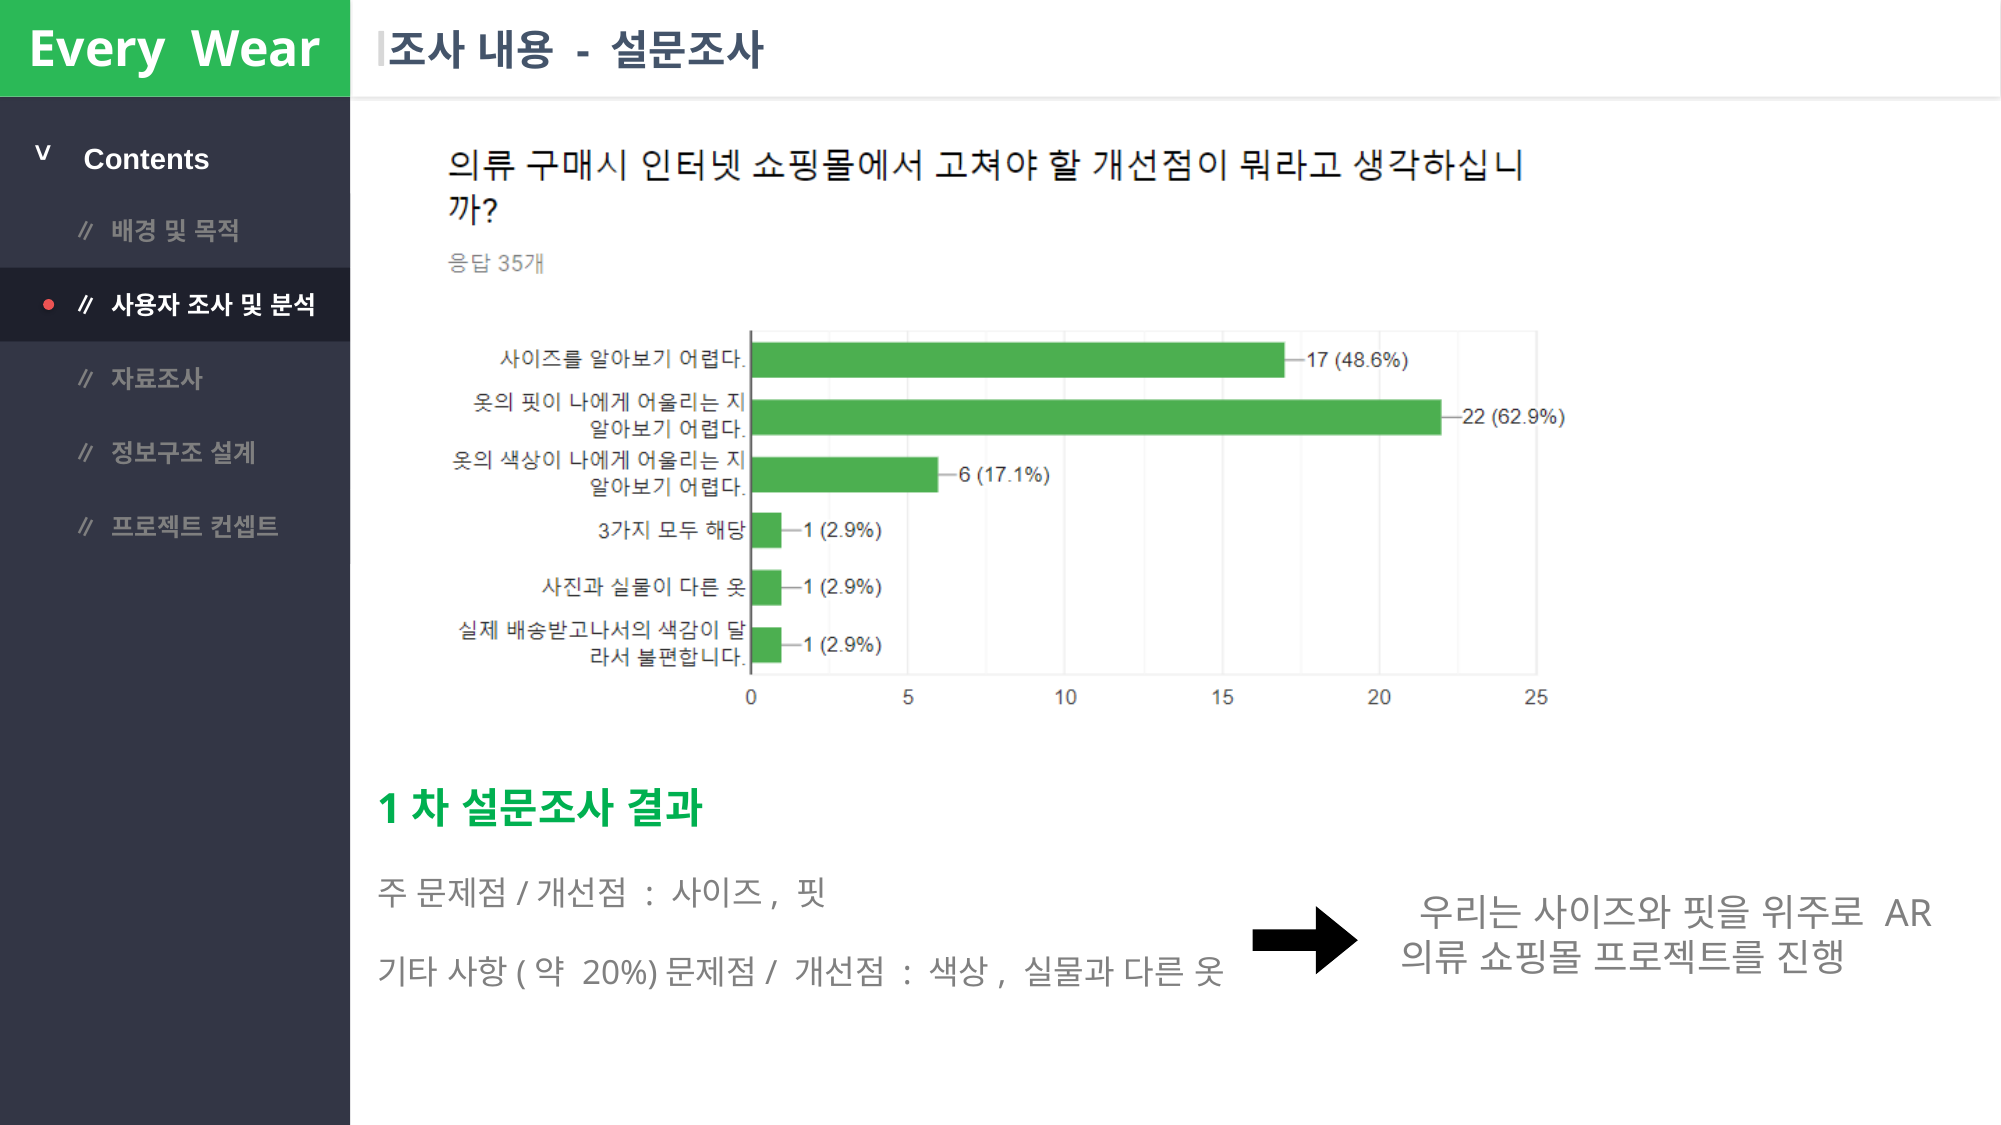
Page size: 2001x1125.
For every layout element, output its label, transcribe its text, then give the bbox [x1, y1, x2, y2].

text_box 1차 설문조사 결과 주 문제점/개선점 : 사이즈, 핏 기타 사항(약 20%)문제점/ 개선점 : 색상, 실물과 다른 옷 [362, 774, 1271, 1053]
text_box ∥ 정보구조 설계 [0, 415, 351, 489]
text_box Contents [68, 132, 261, 184]
text_box ∥ 사용자 조사 및 분석 [0, 267, 351, 341]
text_box 우리는 사이즈와 핏을 위주로 AR 의류 쇼핑몰 프로젝트를 진행 [1385, 828, 1971, 1052]
picture [432, 130, 1591, 726]
text_box [43, 298, 55, 310]
text_box [1252, 906, 1358, 975]
text_box Every Wear [0, 15, 359, 90]
text_box ∥ 자료조사 [0, 341, 351, 415]
title 조사 내용 - 설문조사 [373, 19, 1969, 78]
text_box > [19, 129, 70, 182]
text_box ∥ 프로젝트 컨셉트 [0, 489, 351, 564]
text_box ∥ 배경 및 목적 [0, 193, 351, 267]
